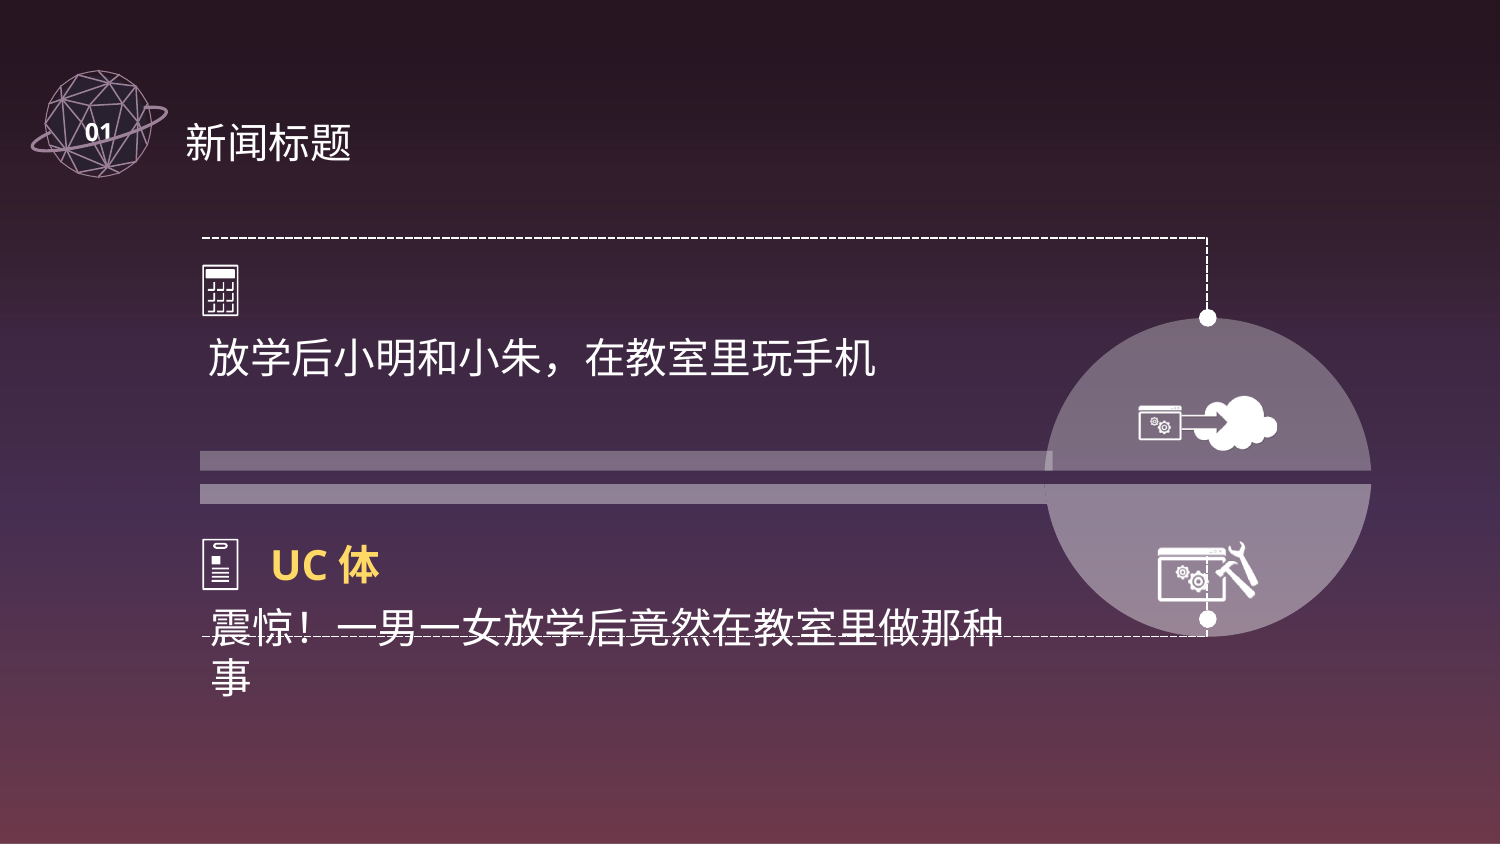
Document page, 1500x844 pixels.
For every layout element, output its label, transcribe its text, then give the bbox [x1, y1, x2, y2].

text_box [193, 237, 1372, 637]
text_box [195, 483, 1217, 717]
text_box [28, 69, 170, 179]
text_box 新闻标题 [176, 84, 516, 175]
picture [0, 0, 1500, 844]
